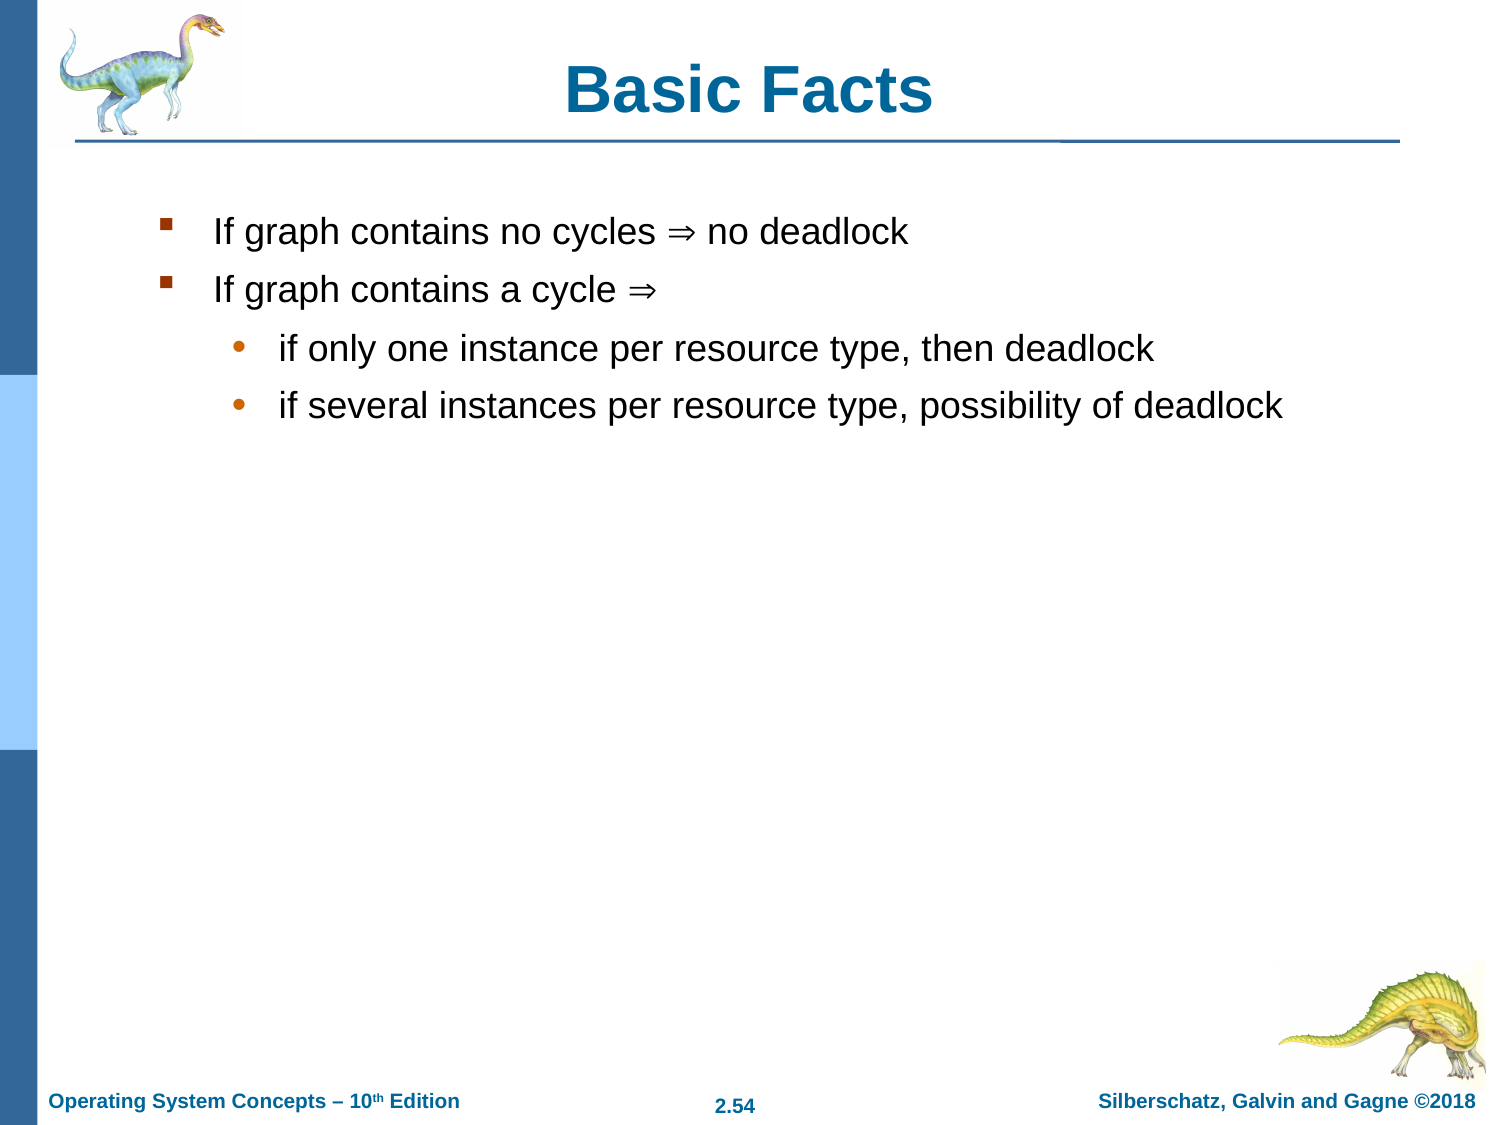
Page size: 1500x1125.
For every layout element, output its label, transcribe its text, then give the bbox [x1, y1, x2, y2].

list If graph contains no cycles  no deadlock If graph contains a cycle  if only one instance per resource type, then deadlock if several instances per resource type, possibility of deadlock [141, 199, 1395, 922]
picture [46, 0, 243, 149]
title Basic Facts [75, 38, 1425, 134]
picture [1275, 959, 1486, 1090]
